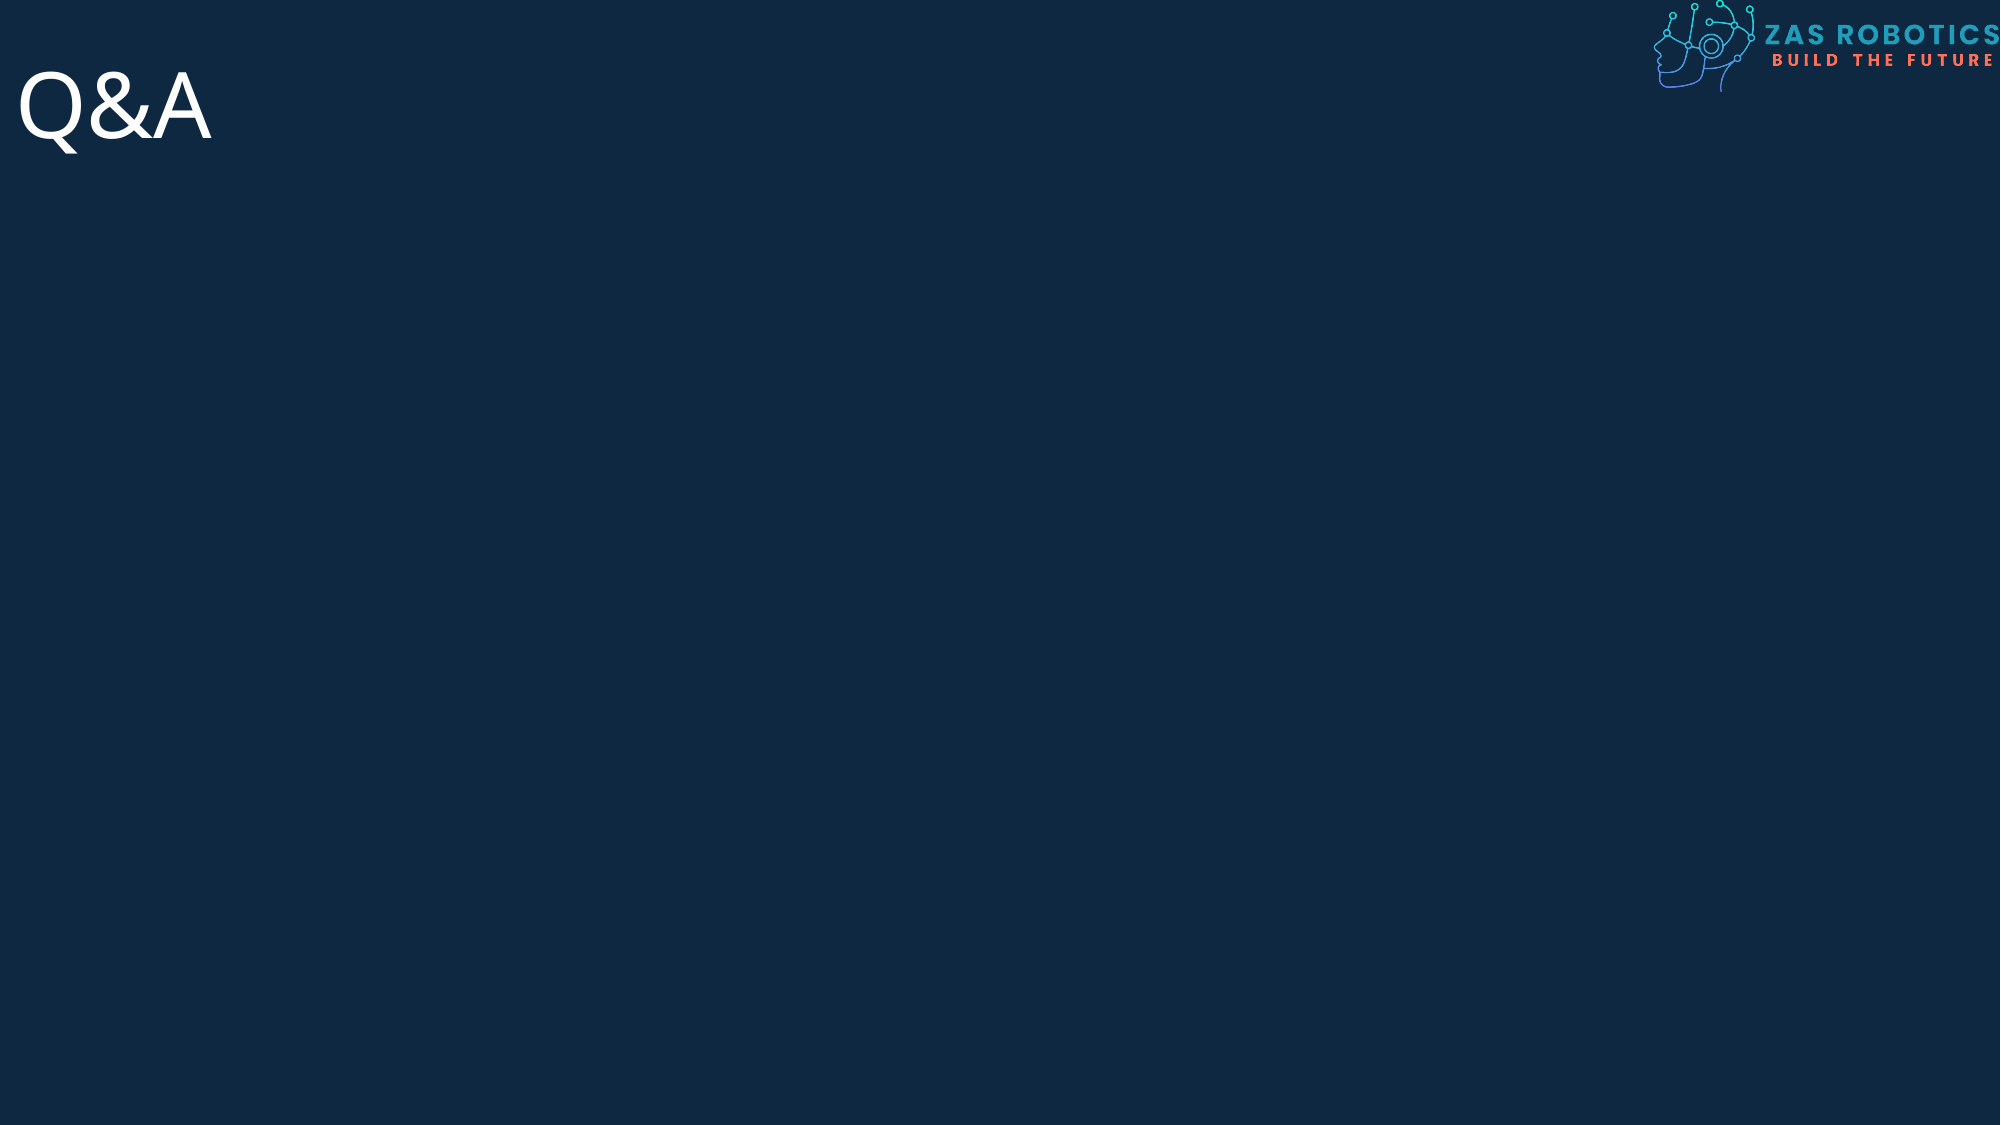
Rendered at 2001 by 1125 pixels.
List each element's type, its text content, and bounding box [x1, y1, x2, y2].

title Q&A [0, 0, 2000, 218]
picture [1653, 0, 1999, 94]
